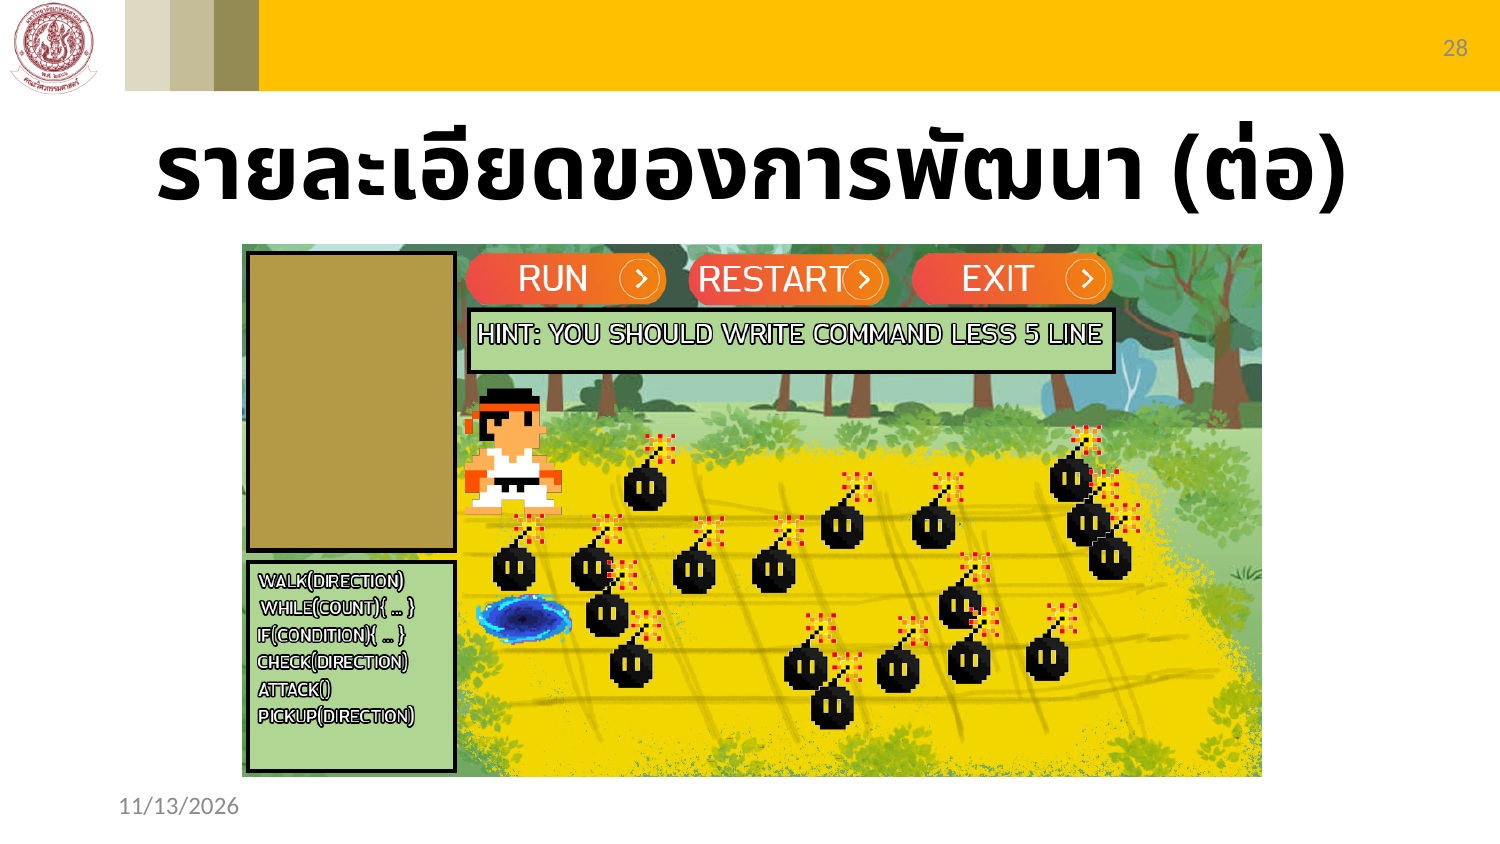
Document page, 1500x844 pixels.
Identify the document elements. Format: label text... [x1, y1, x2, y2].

slide_number 28 [1411, 0, 1500, 92]
picture [6, 0, 102, 113]
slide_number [103, 782, 441, 828]
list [242, 244, 1262, 777]
title รายละเอียดของการพัฒนา (ต่อ) [76, 92, 1427, 233]
